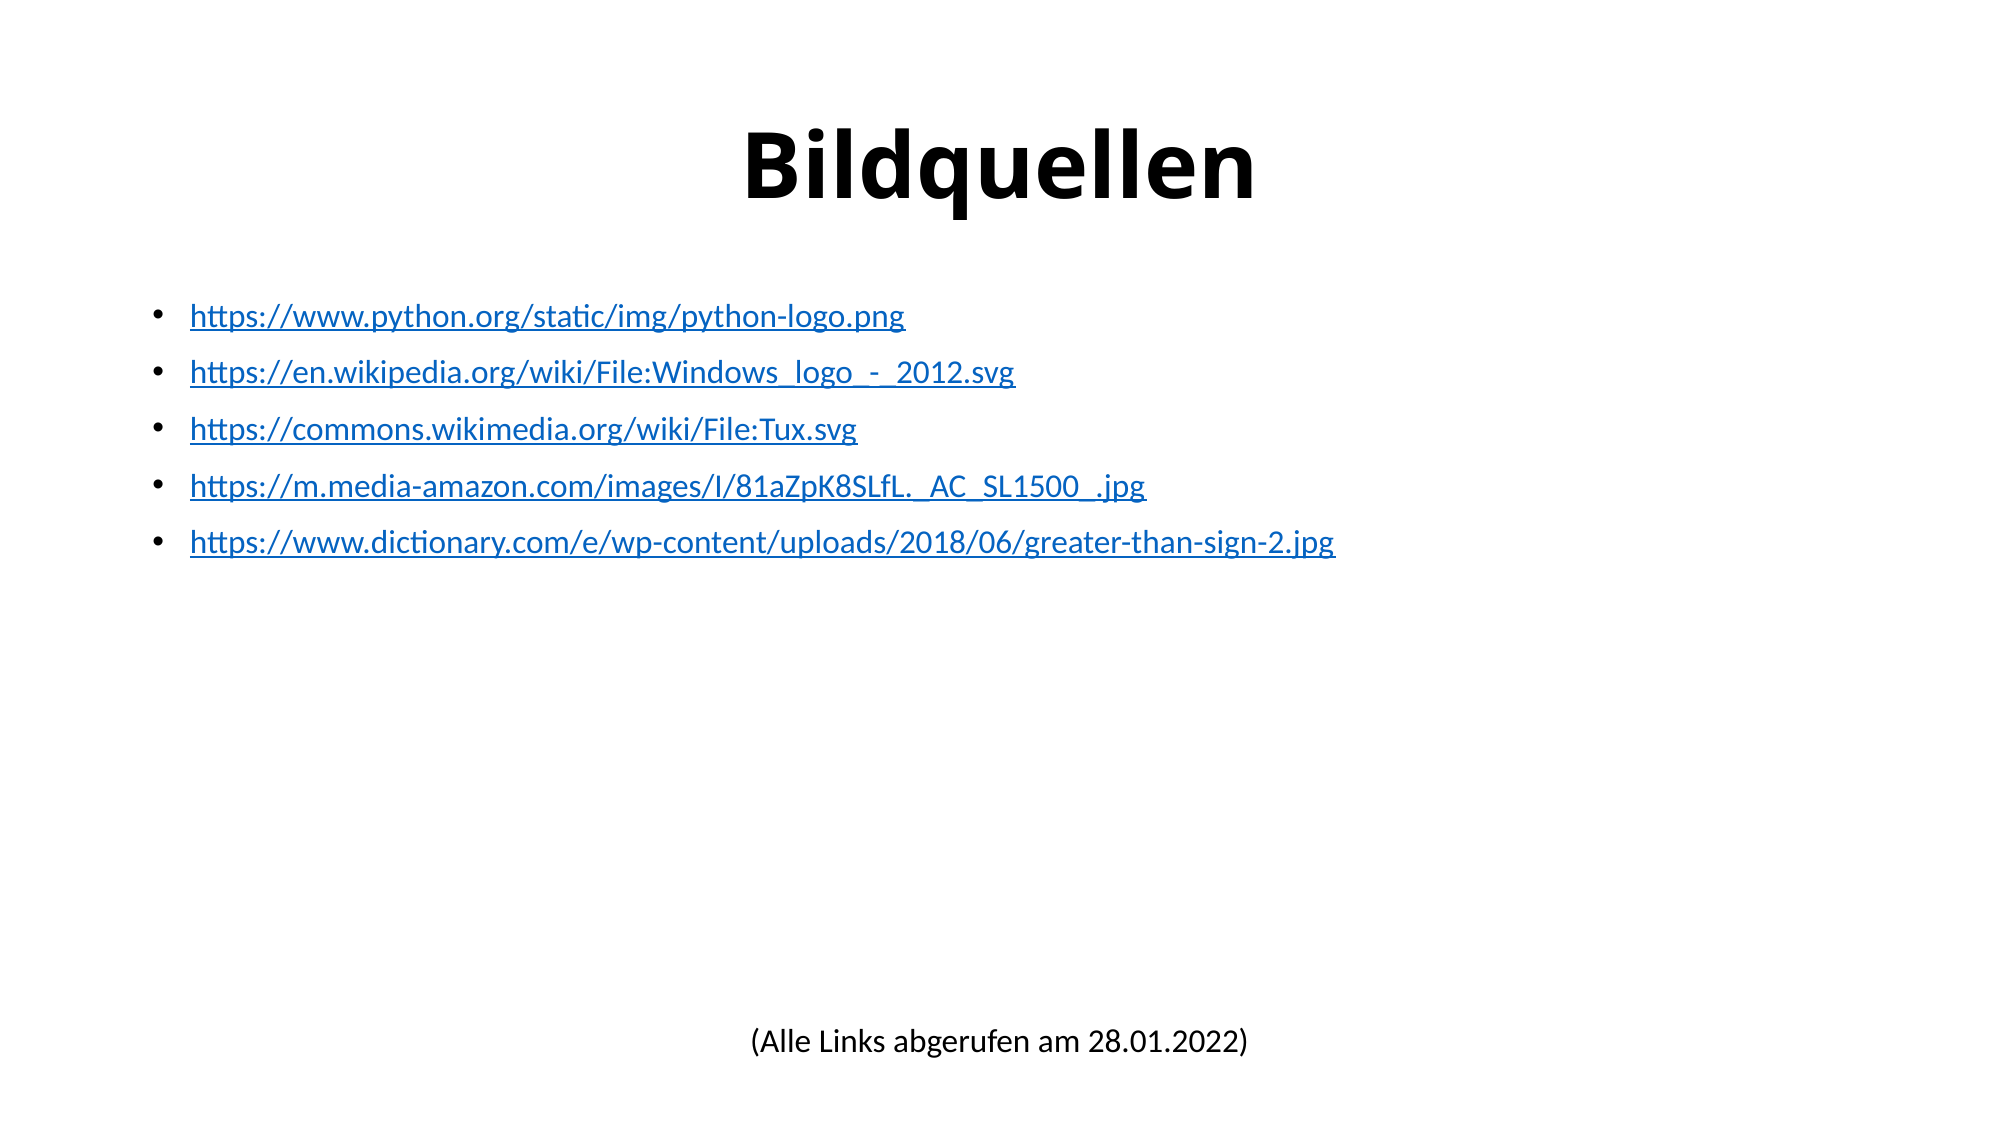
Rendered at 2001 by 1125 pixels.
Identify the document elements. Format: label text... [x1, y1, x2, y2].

title Bildquellen [137, 59, 1863, 278]
text_box (Alle Links abgerufen am 28.01.2022) [137, 1011, 1863, 1067]
list https://www.python.org/static/img/python-logo.png https://en.wikipedia.org/wiki/File:Windows_logo_-_2012.svg https://commons.wikimedia.org/wiki/File:Tux.svg https://m.media-amazon.com/images/I/81aZpK8SLfL._AC_SL1500_.jpg https://www.dictionary.com/e/wp-content/uploads/2018/06/greater-than-sign-2.jpg [137, 290, 1863, 999]
